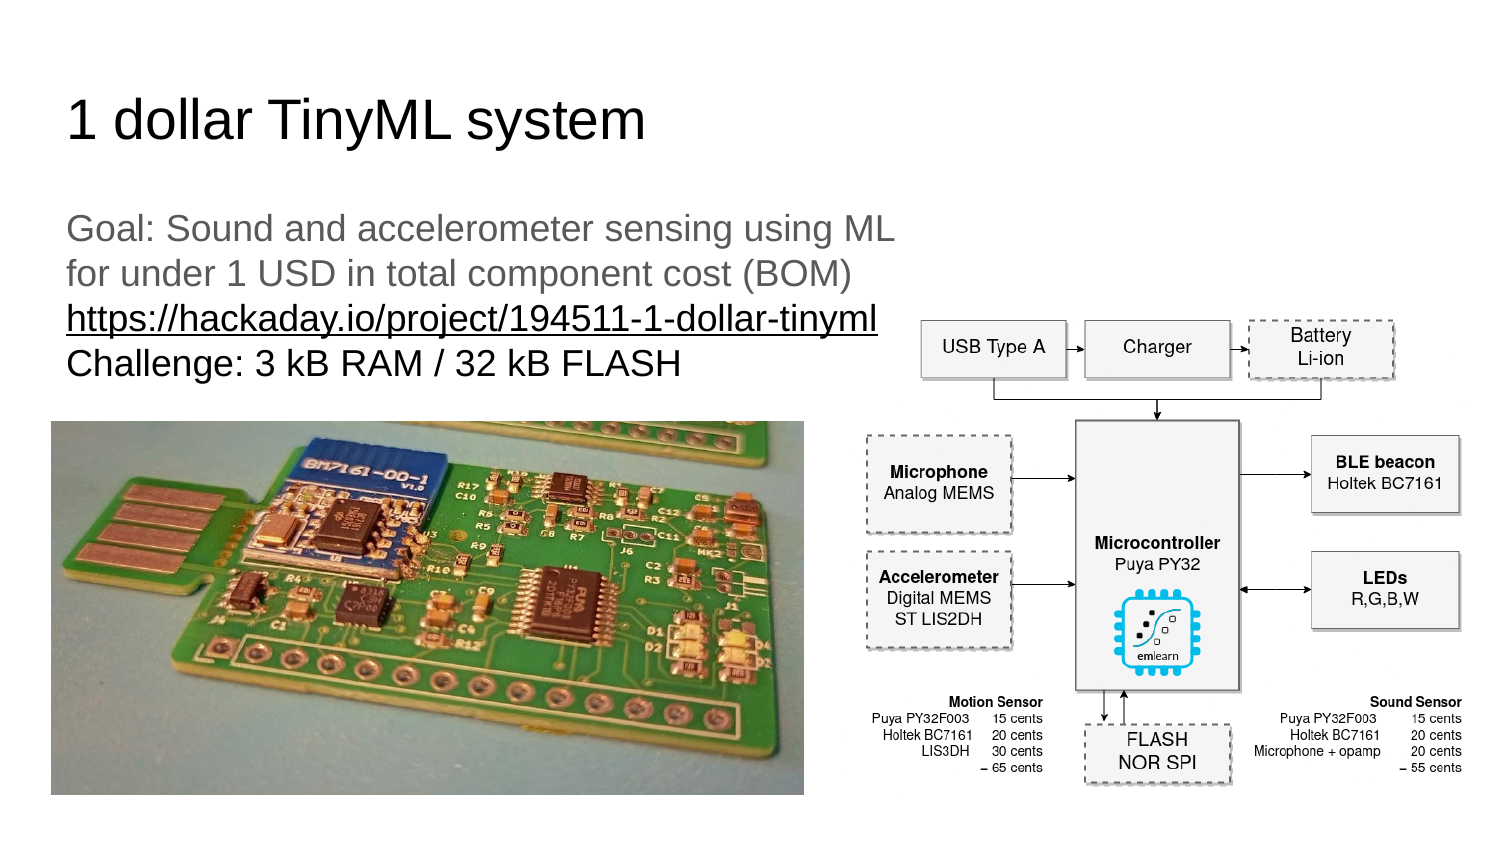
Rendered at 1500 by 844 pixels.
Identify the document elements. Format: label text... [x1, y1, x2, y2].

title 1 dollar TinyML system [51, 72, 1449, 167]
list Goal: Sound and accelerometer sensing using ML for under 1 USD in total component cost (BOM) https://hackaday.io/project/194511-1-dollar-tinyml Challenge: 3 kB RAM / 32 kB FLASH [51, 189, 1449, 750]
picture [50, 421, 805, 796]
picture [841, 312, 1468, 796]
